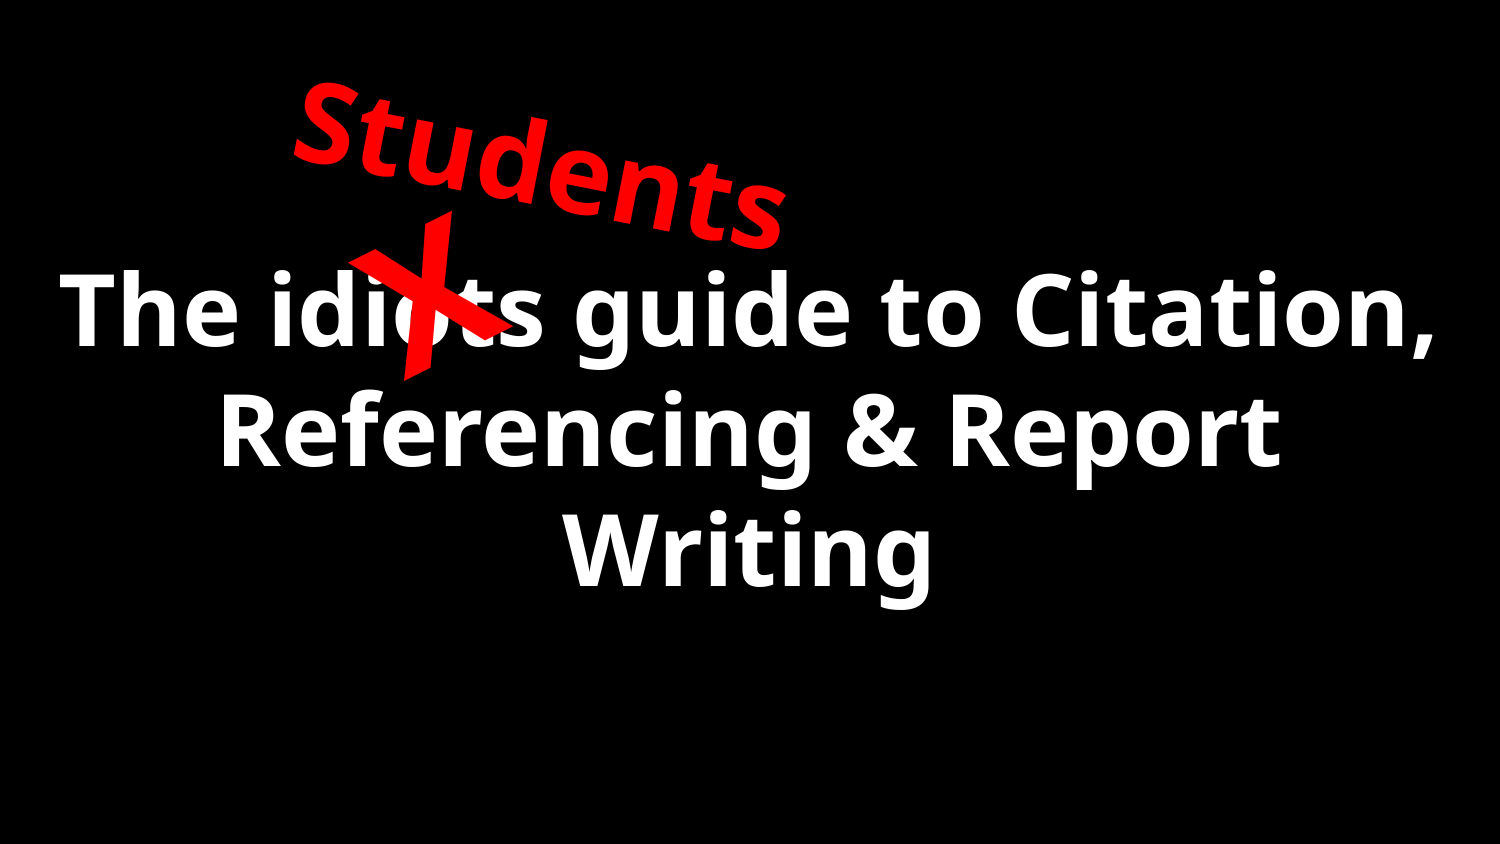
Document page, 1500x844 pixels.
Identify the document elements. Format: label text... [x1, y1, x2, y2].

text_box X [305, 199, 547, 428]
text_box The idiots guide to Citation, Referencing & Report Writing [43, 238, 1457, 614]
text_box Students [268, 36, 819, 287]
